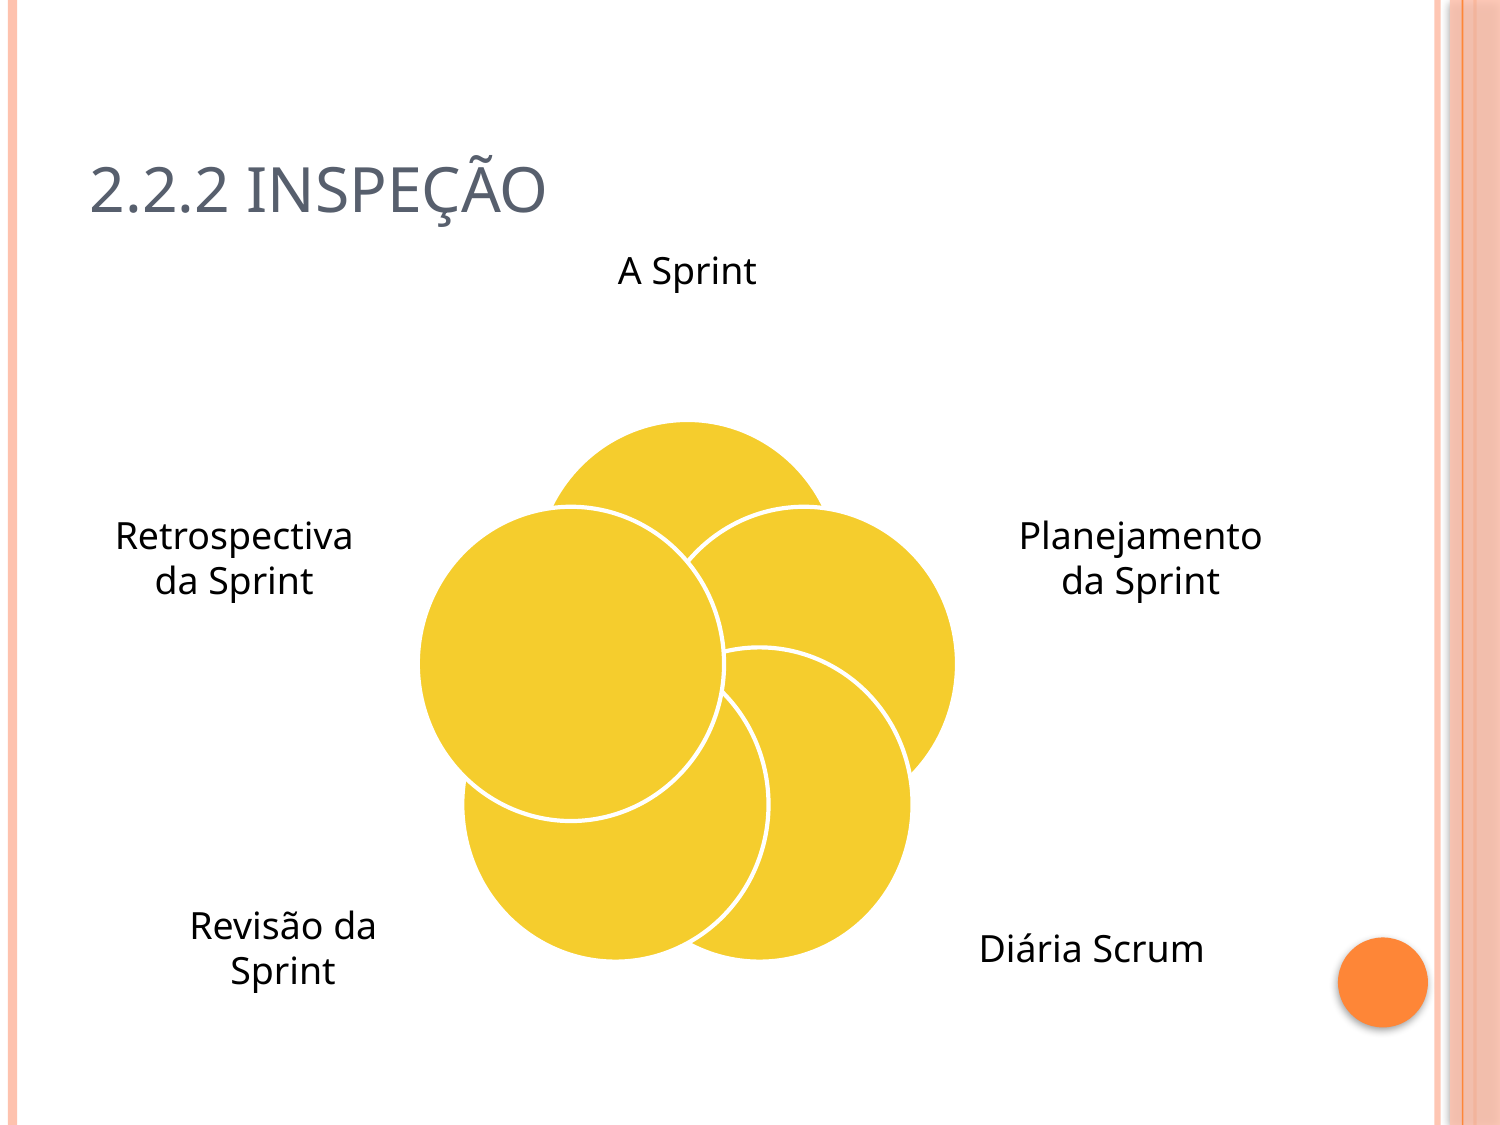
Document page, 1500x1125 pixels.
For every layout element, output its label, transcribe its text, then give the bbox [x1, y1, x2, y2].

title 2.2.2 Inspeção [75, 45, 1300, 161]
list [74, 163, 1301, 1063]
